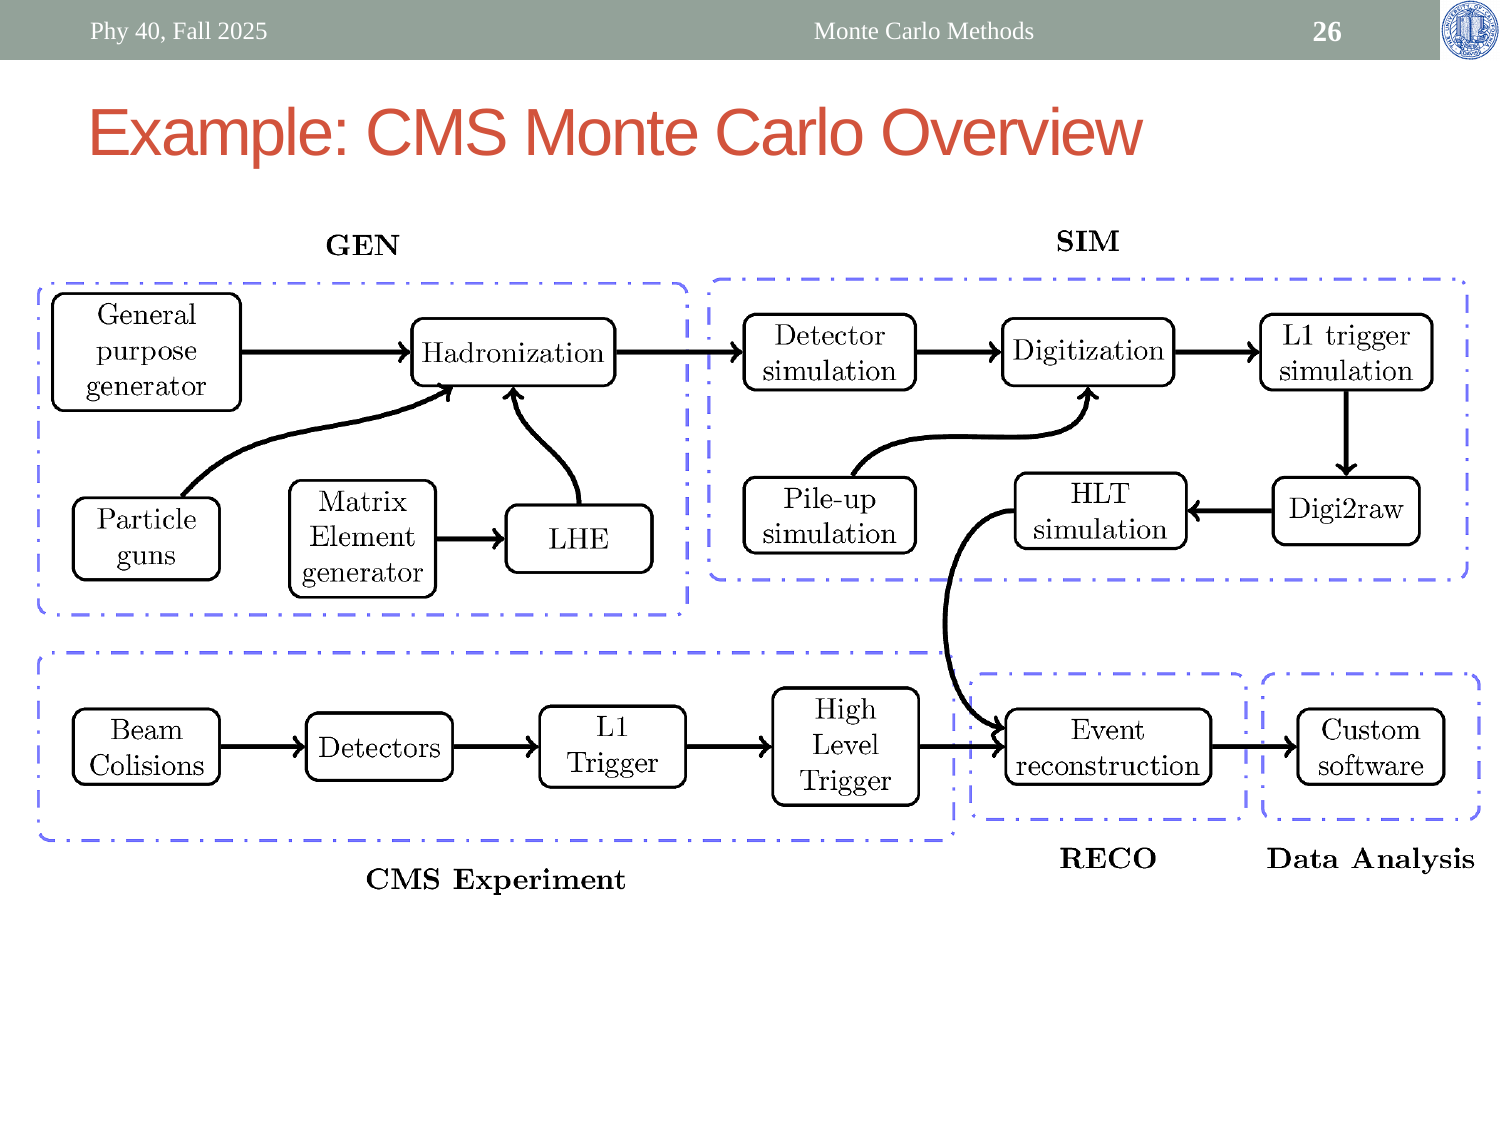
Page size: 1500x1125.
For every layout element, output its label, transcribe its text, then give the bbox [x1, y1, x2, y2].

footer Monte Carlo Methods [562, 3, 1286, 57]
slide_number 26 [1297, 3, 1425, 57]
title Example: CMS Monte Carlo Overview [72, 77, 1423, 181]
picture [0, 205, 1500, 920]
picture [1440, 0, 1500, 61]
slide_number Phy 40, Fall 2025 [75, 3, 550, 57]
